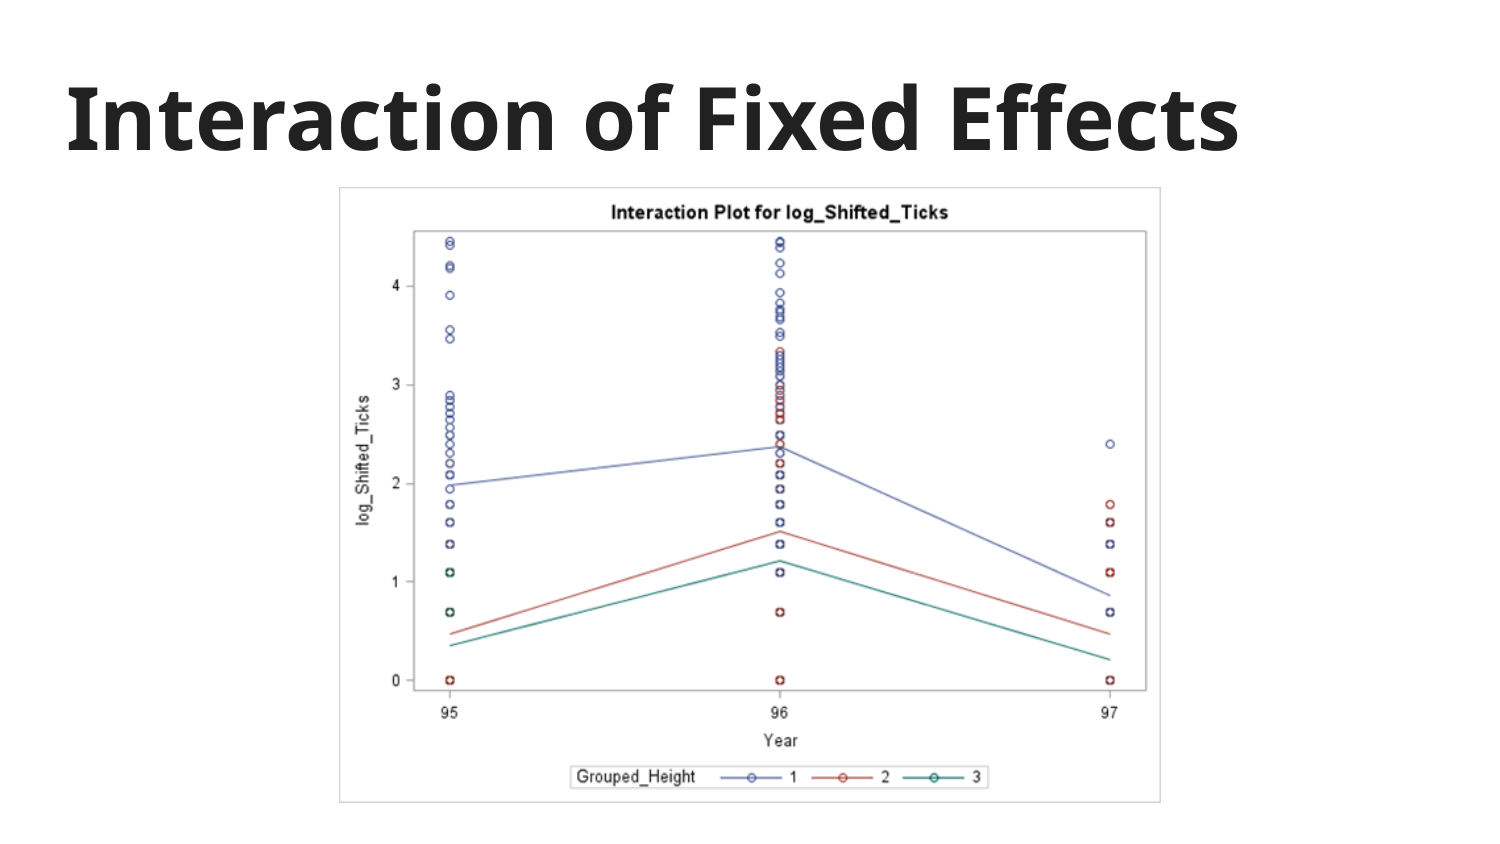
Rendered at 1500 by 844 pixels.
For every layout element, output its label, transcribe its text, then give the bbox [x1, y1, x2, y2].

picture [339, 187, 1161, 804]
title Interaction of Fixed Effects [51, 48, 1449, 180]
